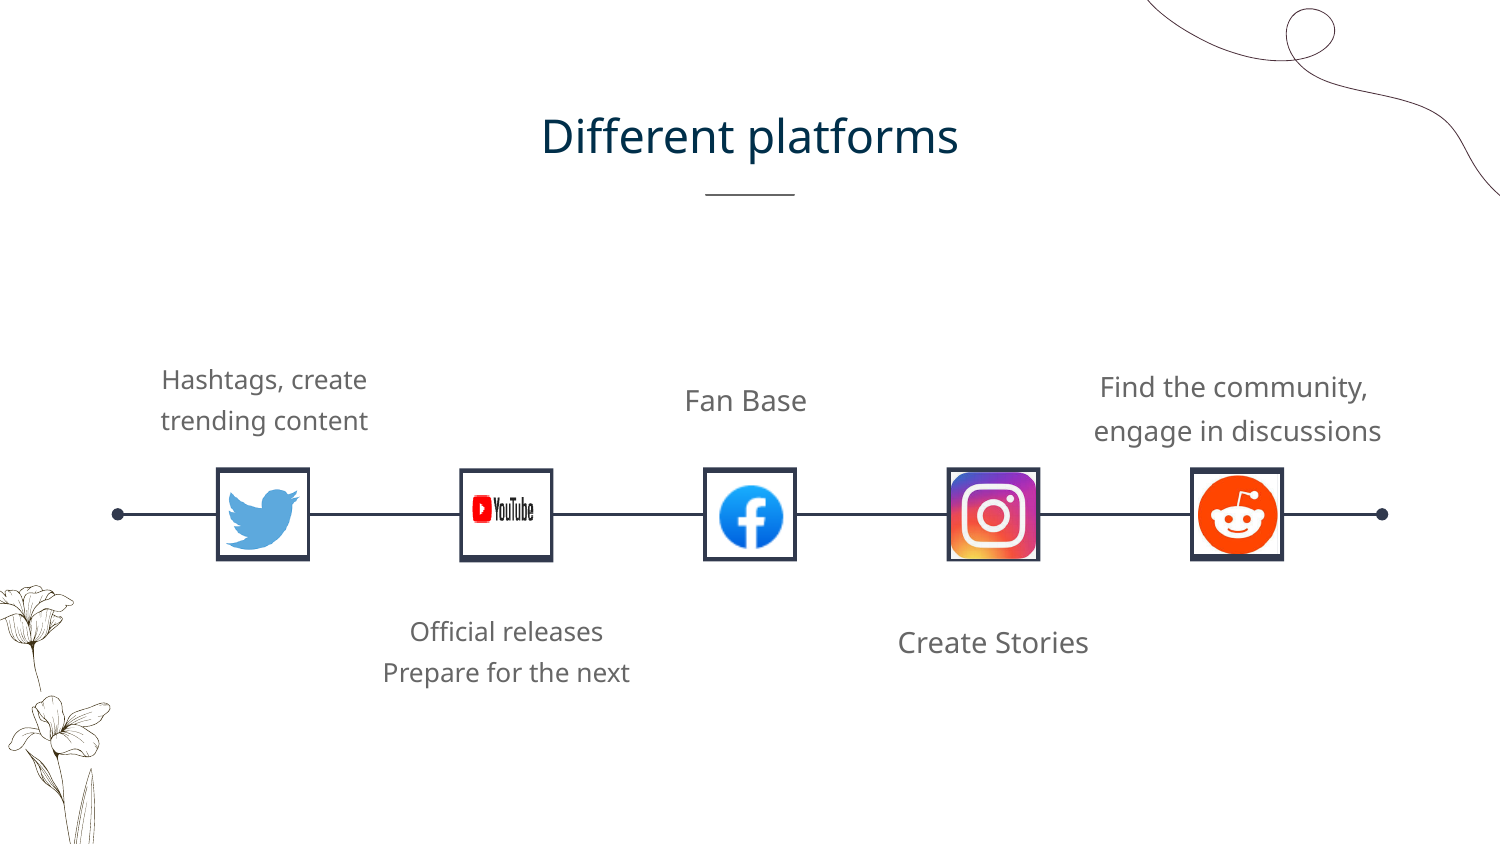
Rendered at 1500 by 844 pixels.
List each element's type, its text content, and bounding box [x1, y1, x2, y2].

subtitle Fan Base [593, 356, 899, 439]
subtitle Official releases Prepare for the next [353, 608, 660, 691]
text_box [946, 467, 1041, 511]
text_box [1190, 467, 1285, 483]
subtitle Find the community, engage in discussions [1074, 355, 1402, 457]
picture [463, 473, 551, 556]
picture [220, 473, 308, 555]
picture [951, 472, 1036, 559]
text_box [459, 468, 554, 478]
subtitle Create Stories [840, 598, 1147, 681]
text_box [1276, 551, 1285, 562]
text_box [703, 467, 797, 511]
title Different platforms [118, 88, 1382, 183]
picture [1194, 474, 1280, 554]
picture [707, 473, 793, 557]
text_box [215, 467, 310, 478]
subtitle Hashtags, create trending content [111, 356, 418, 439]
